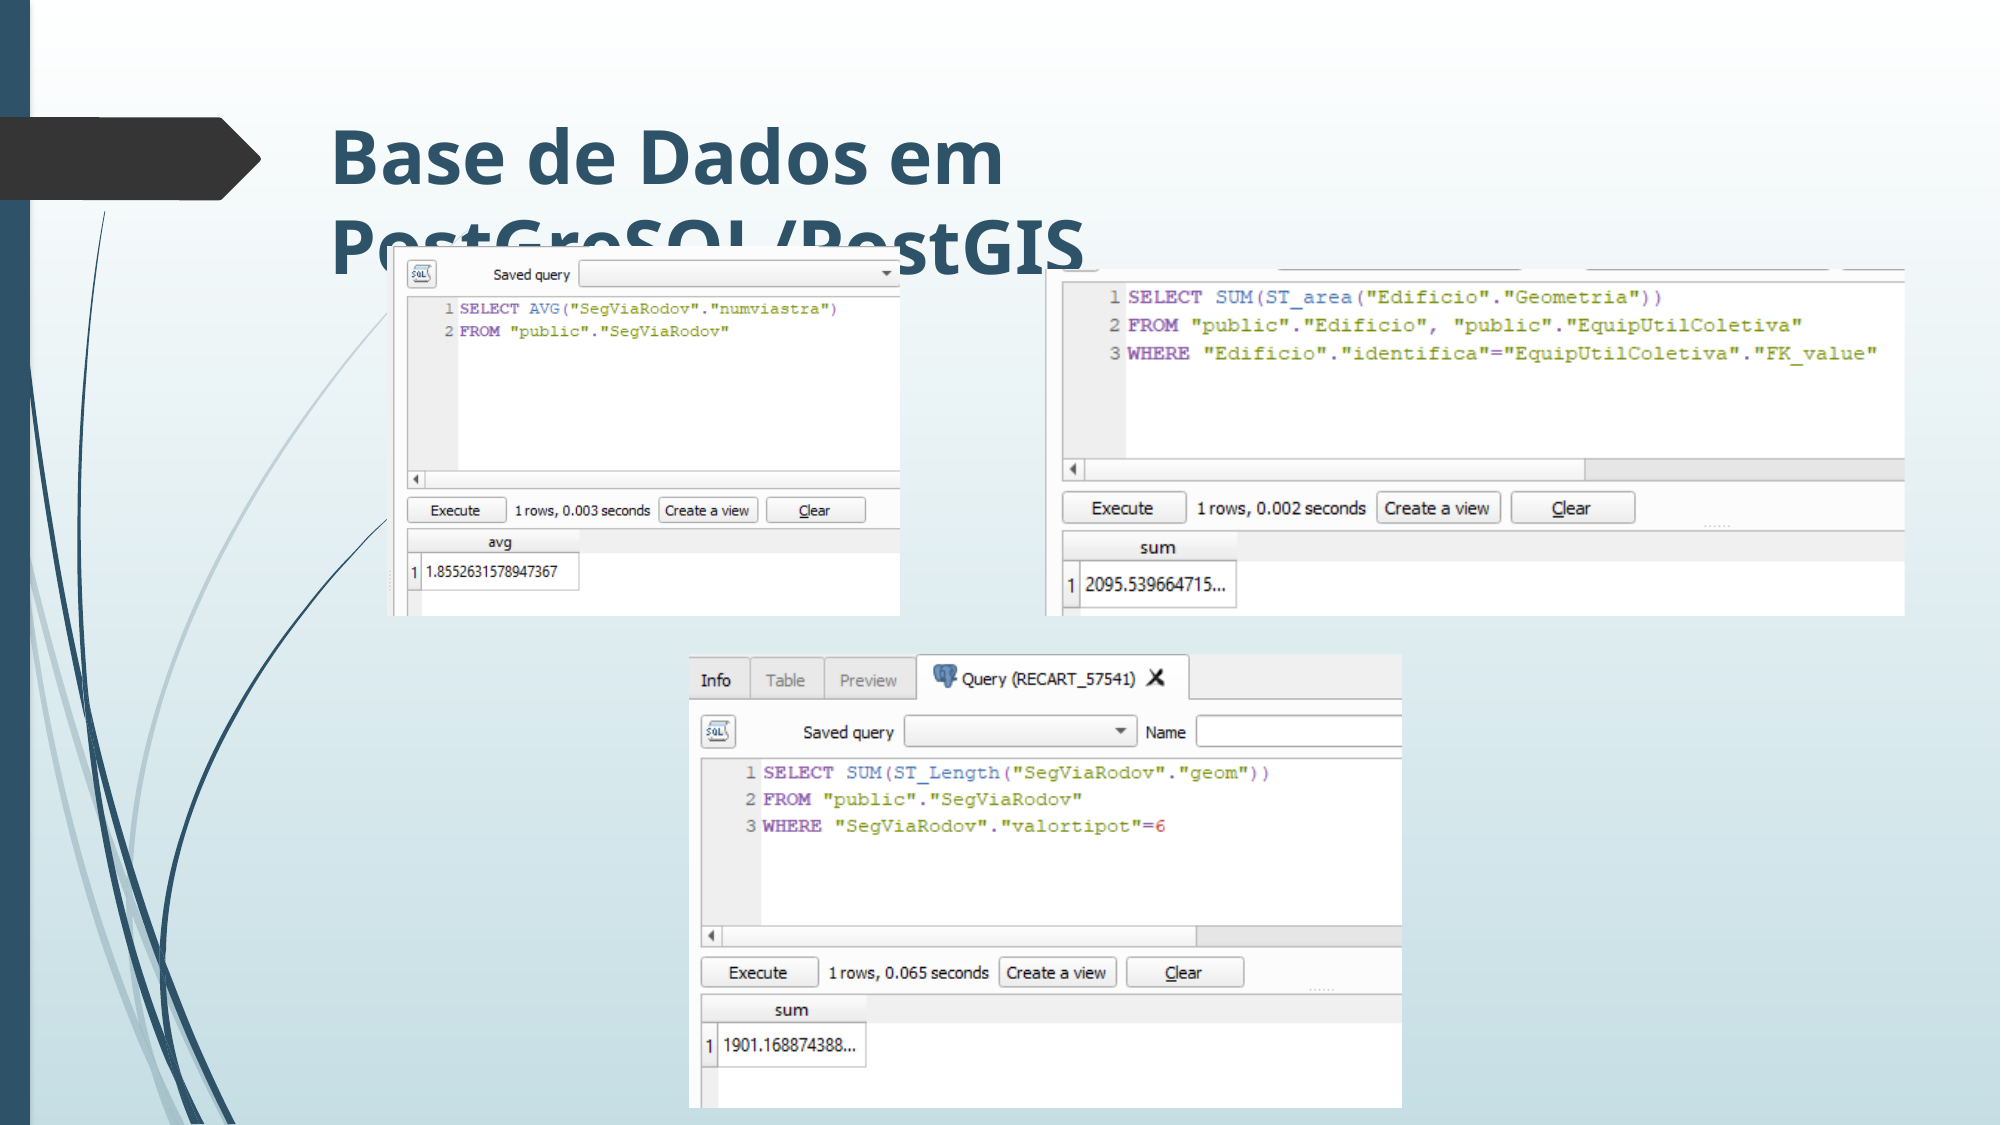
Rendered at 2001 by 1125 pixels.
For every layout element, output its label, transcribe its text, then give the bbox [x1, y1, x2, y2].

text_box Base de Dados em PostGreSQL/PostGIS [314, 102, 1777, 313]
picture [689, 654, 1402, 1108]
picture [387, 246, 901, 616]
picture [1045, 269, 1905, 616]
